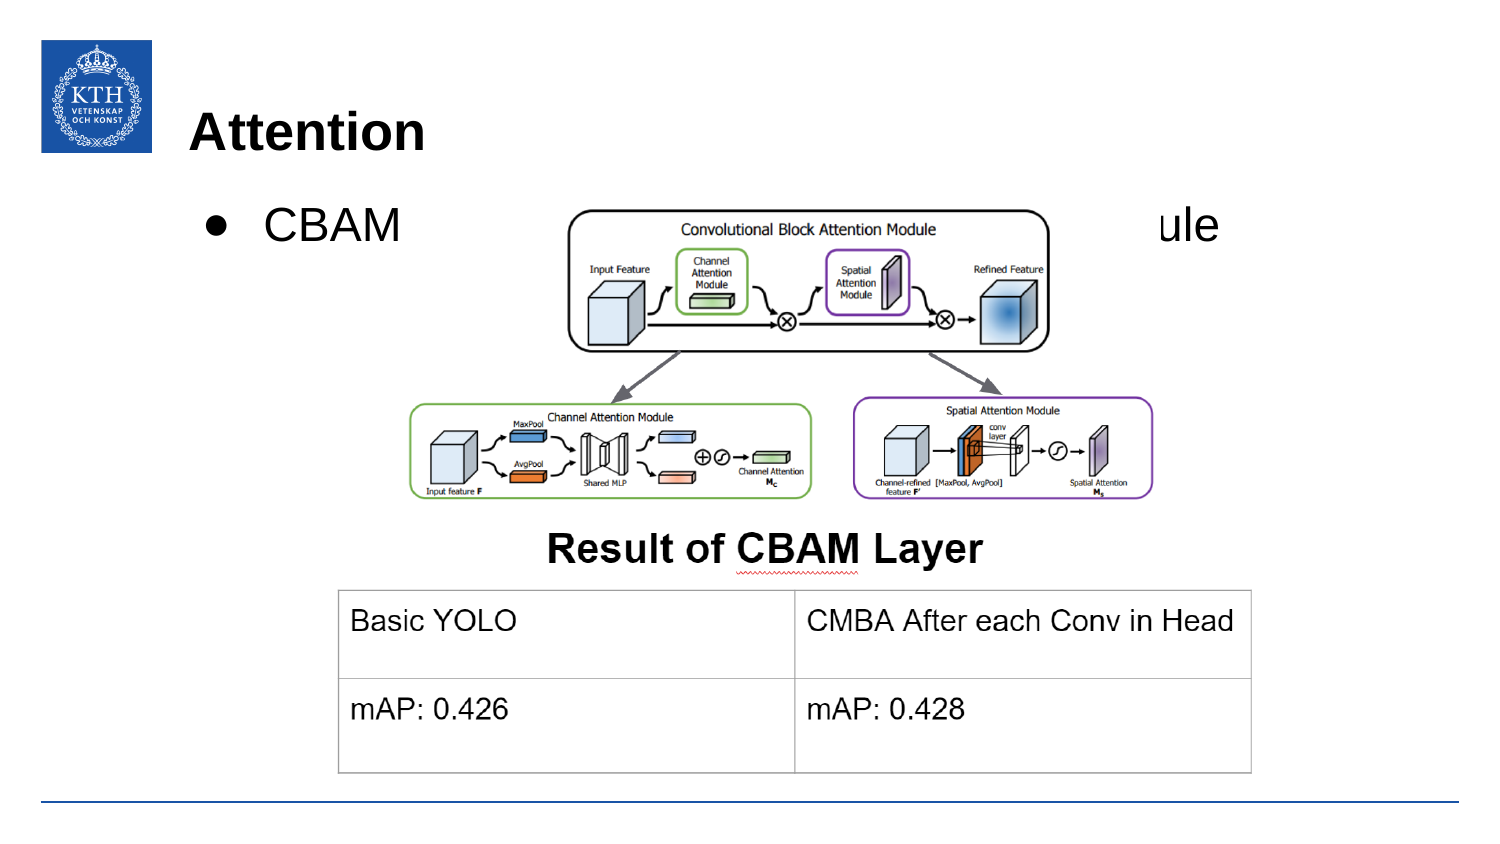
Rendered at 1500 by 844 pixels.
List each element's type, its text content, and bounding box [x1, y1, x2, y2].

picture [41, 40, 152, 153]
title Attention [173, 41, 1413, 128]
picture [331, 526, 1255, 784]
picture [402, 202, 1161, 510]
list CBAM: Convolutional Block Attention Module [173, 128, 1414, 584]
